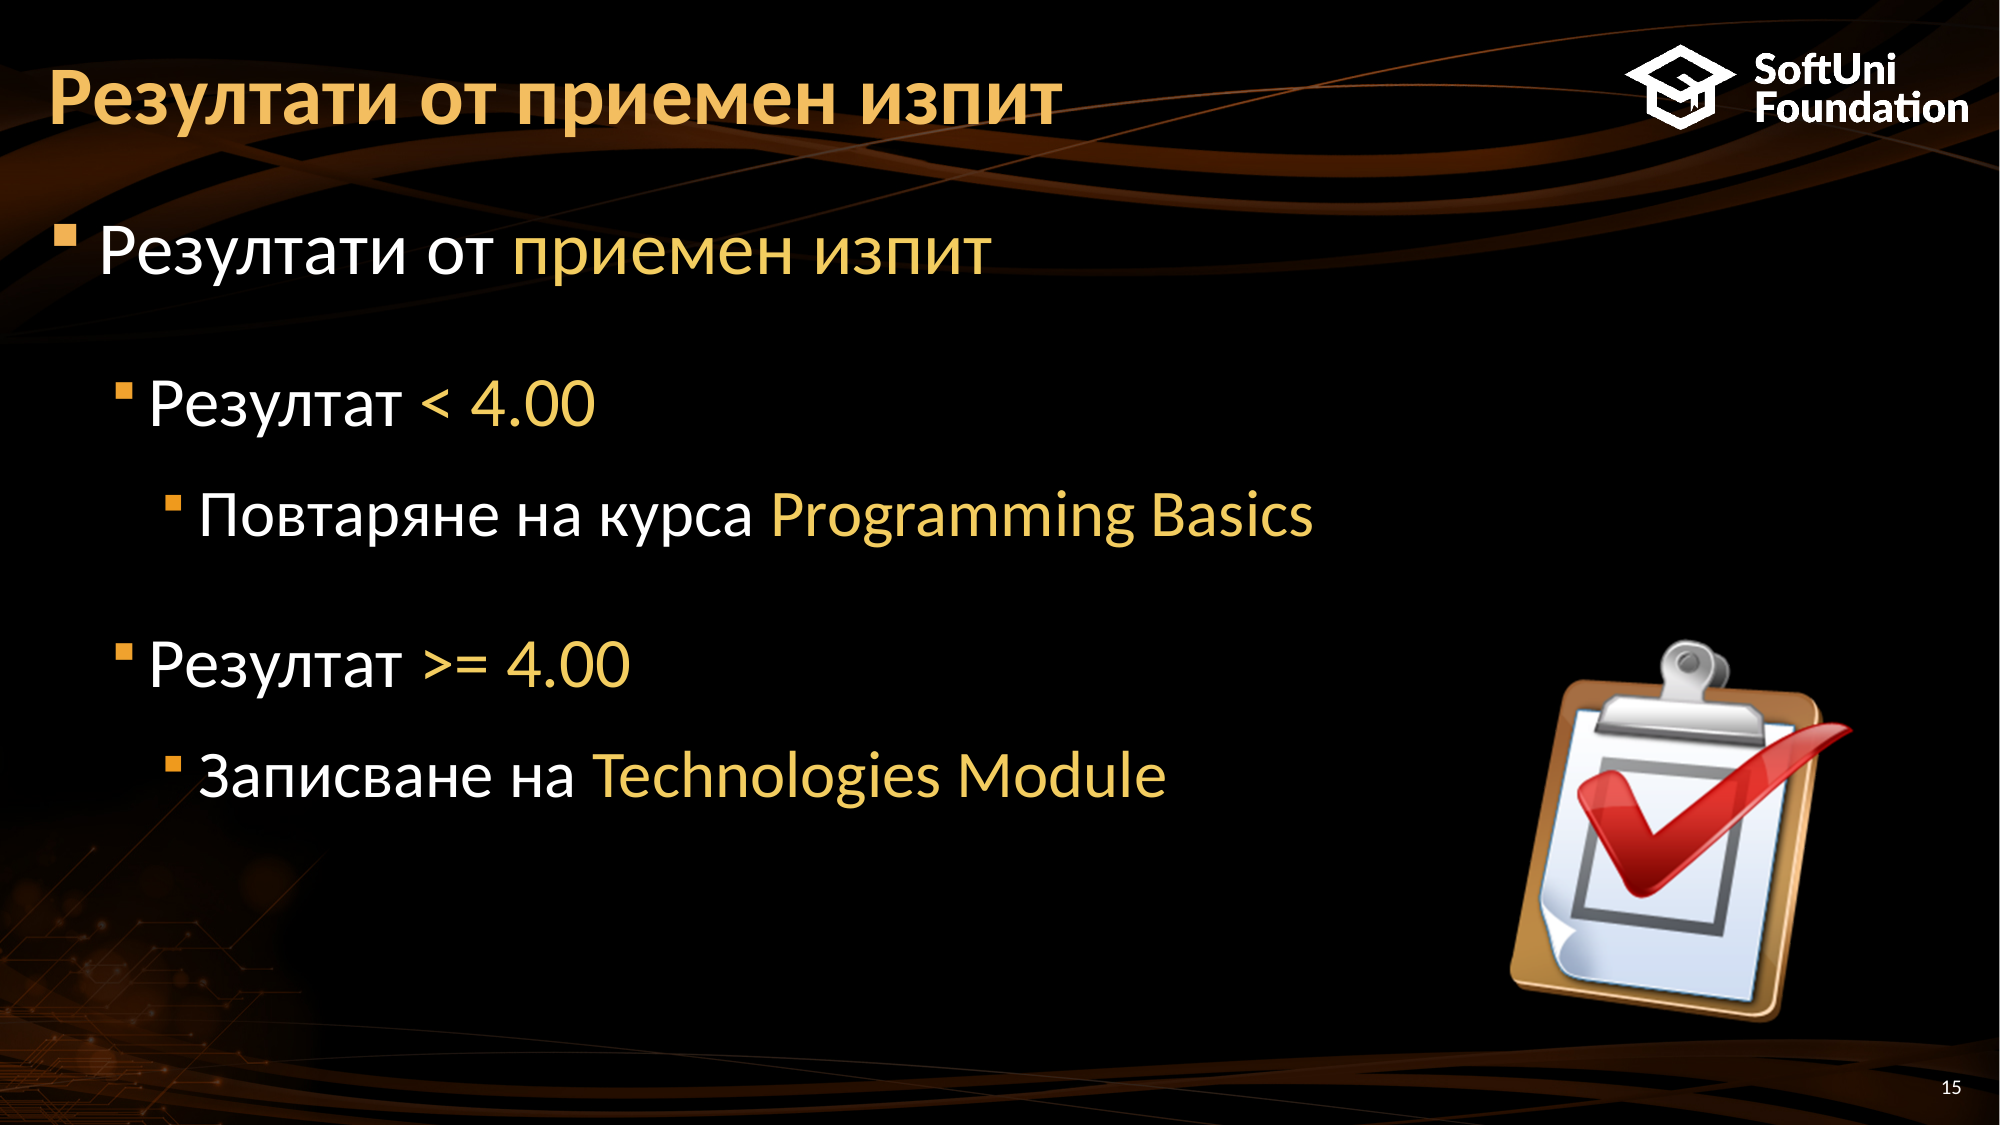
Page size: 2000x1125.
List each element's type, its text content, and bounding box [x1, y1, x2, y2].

title Резултати от приемен изпит [30, 6, 1602, 189]
picture [0, 0, 2000, 1125]
slide_number 15 [1897, 1070, 1968, 1103]
list Резултати от приемен изпит Резултат < 4.00 Повтаряне на курса Programming Basics Резултат >= 4.00 Записване на Technologies Module [31, 188, 1968, 988]
